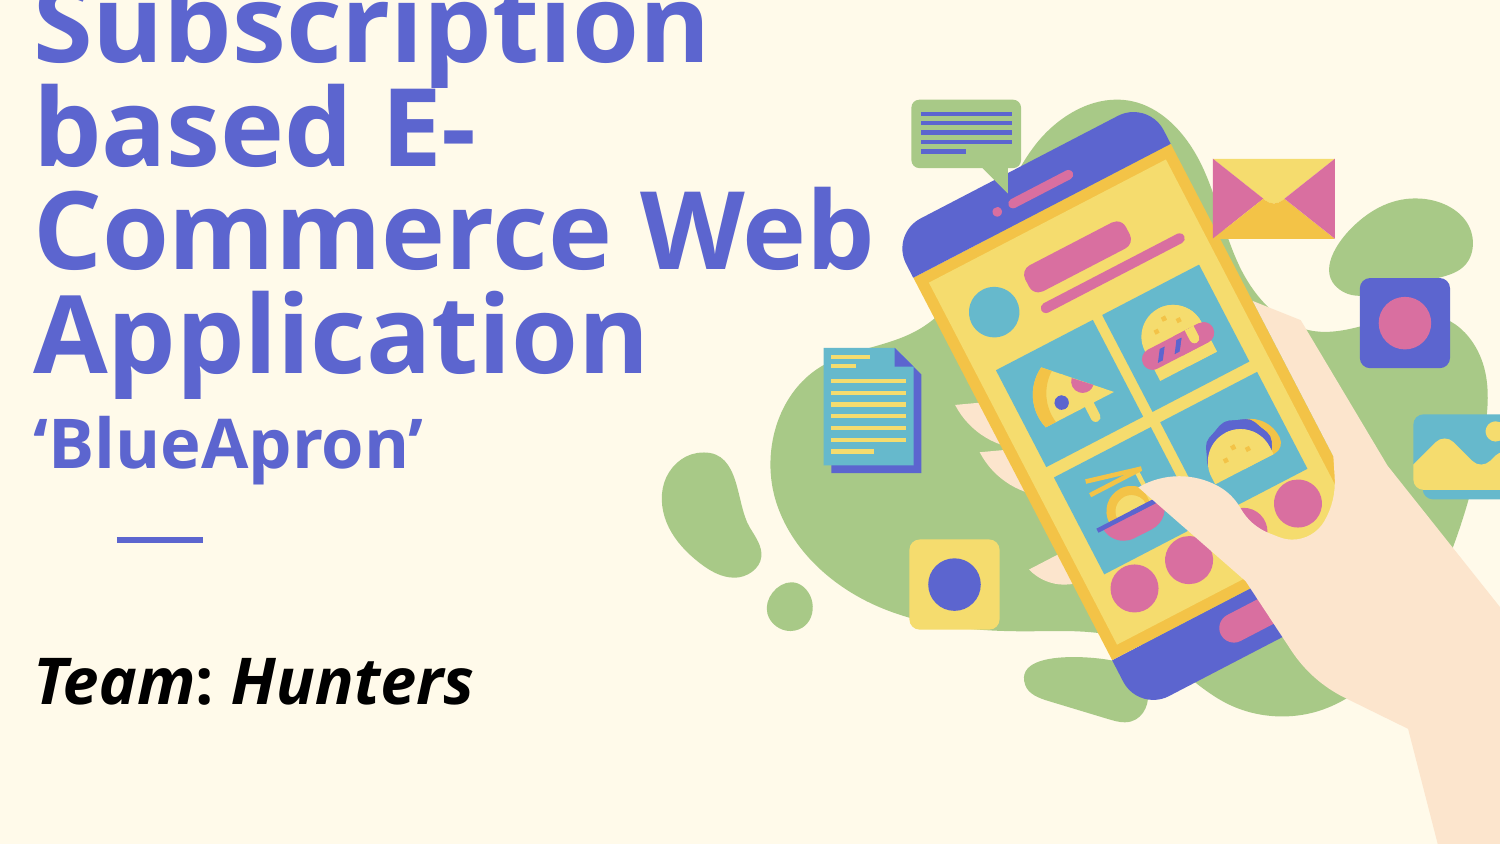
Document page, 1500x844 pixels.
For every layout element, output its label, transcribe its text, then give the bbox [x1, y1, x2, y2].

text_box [823, 99, 1500, 844]
subtitle Team: Hunters [18, 625, 574, 779]
title Subscription based E-Commerce Web Application ‘BlueApron’ [18, 32, 939, 497]
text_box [659, 99, 822, 723]
